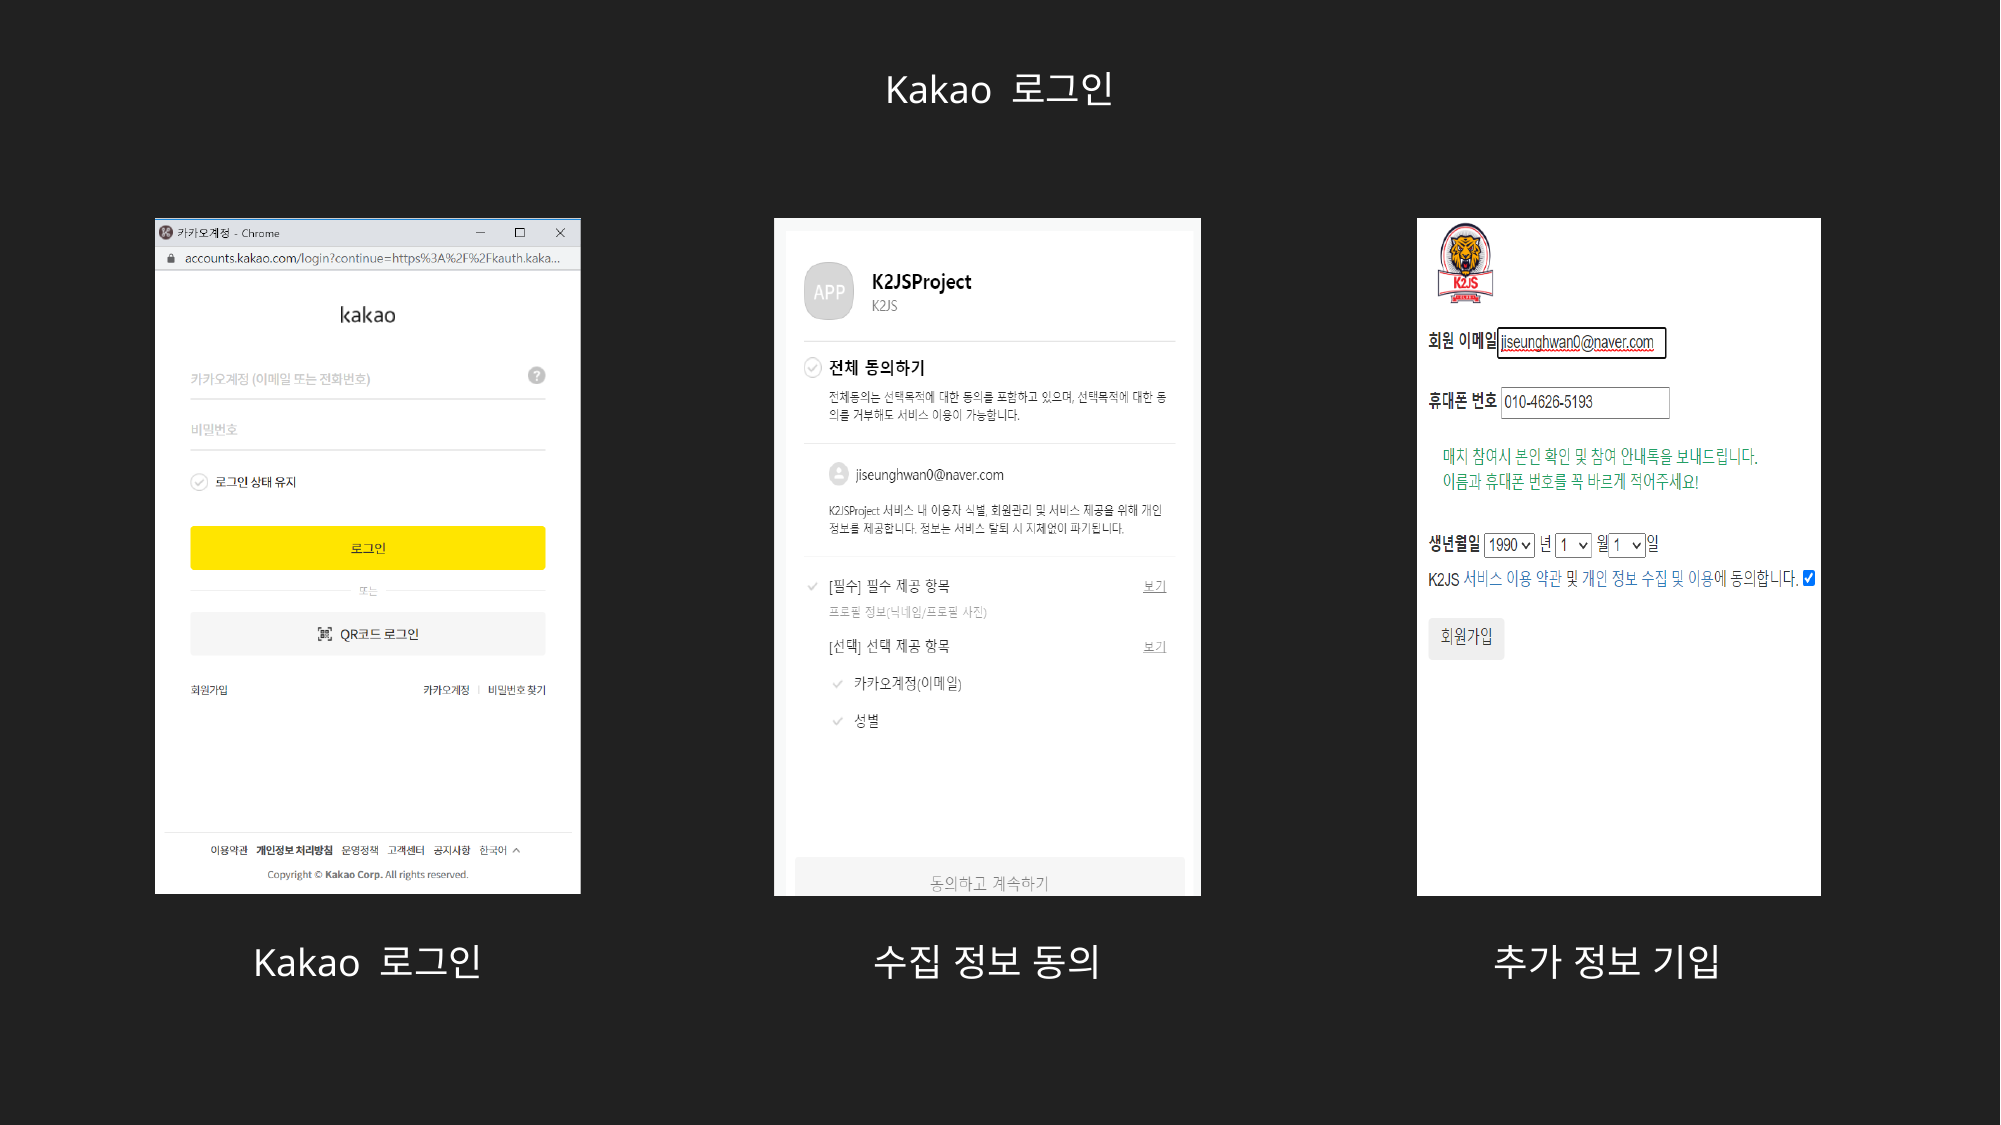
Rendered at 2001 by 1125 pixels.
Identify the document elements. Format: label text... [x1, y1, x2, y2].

text_box Kakao 로그인 [774, 58, 1225, 119]
picture [774, 218, 1201, 896]
text_box Kakao 로그인 [155, 931, 582, 992]
picture [155, 218, 581, 894]
picture [1417, 218, 1821, 896]
text_box 수집 정보 동의 [774, 931, 1201, 992]
text_box 추가 정보 기입 [1394, 931, 1821, 992]
